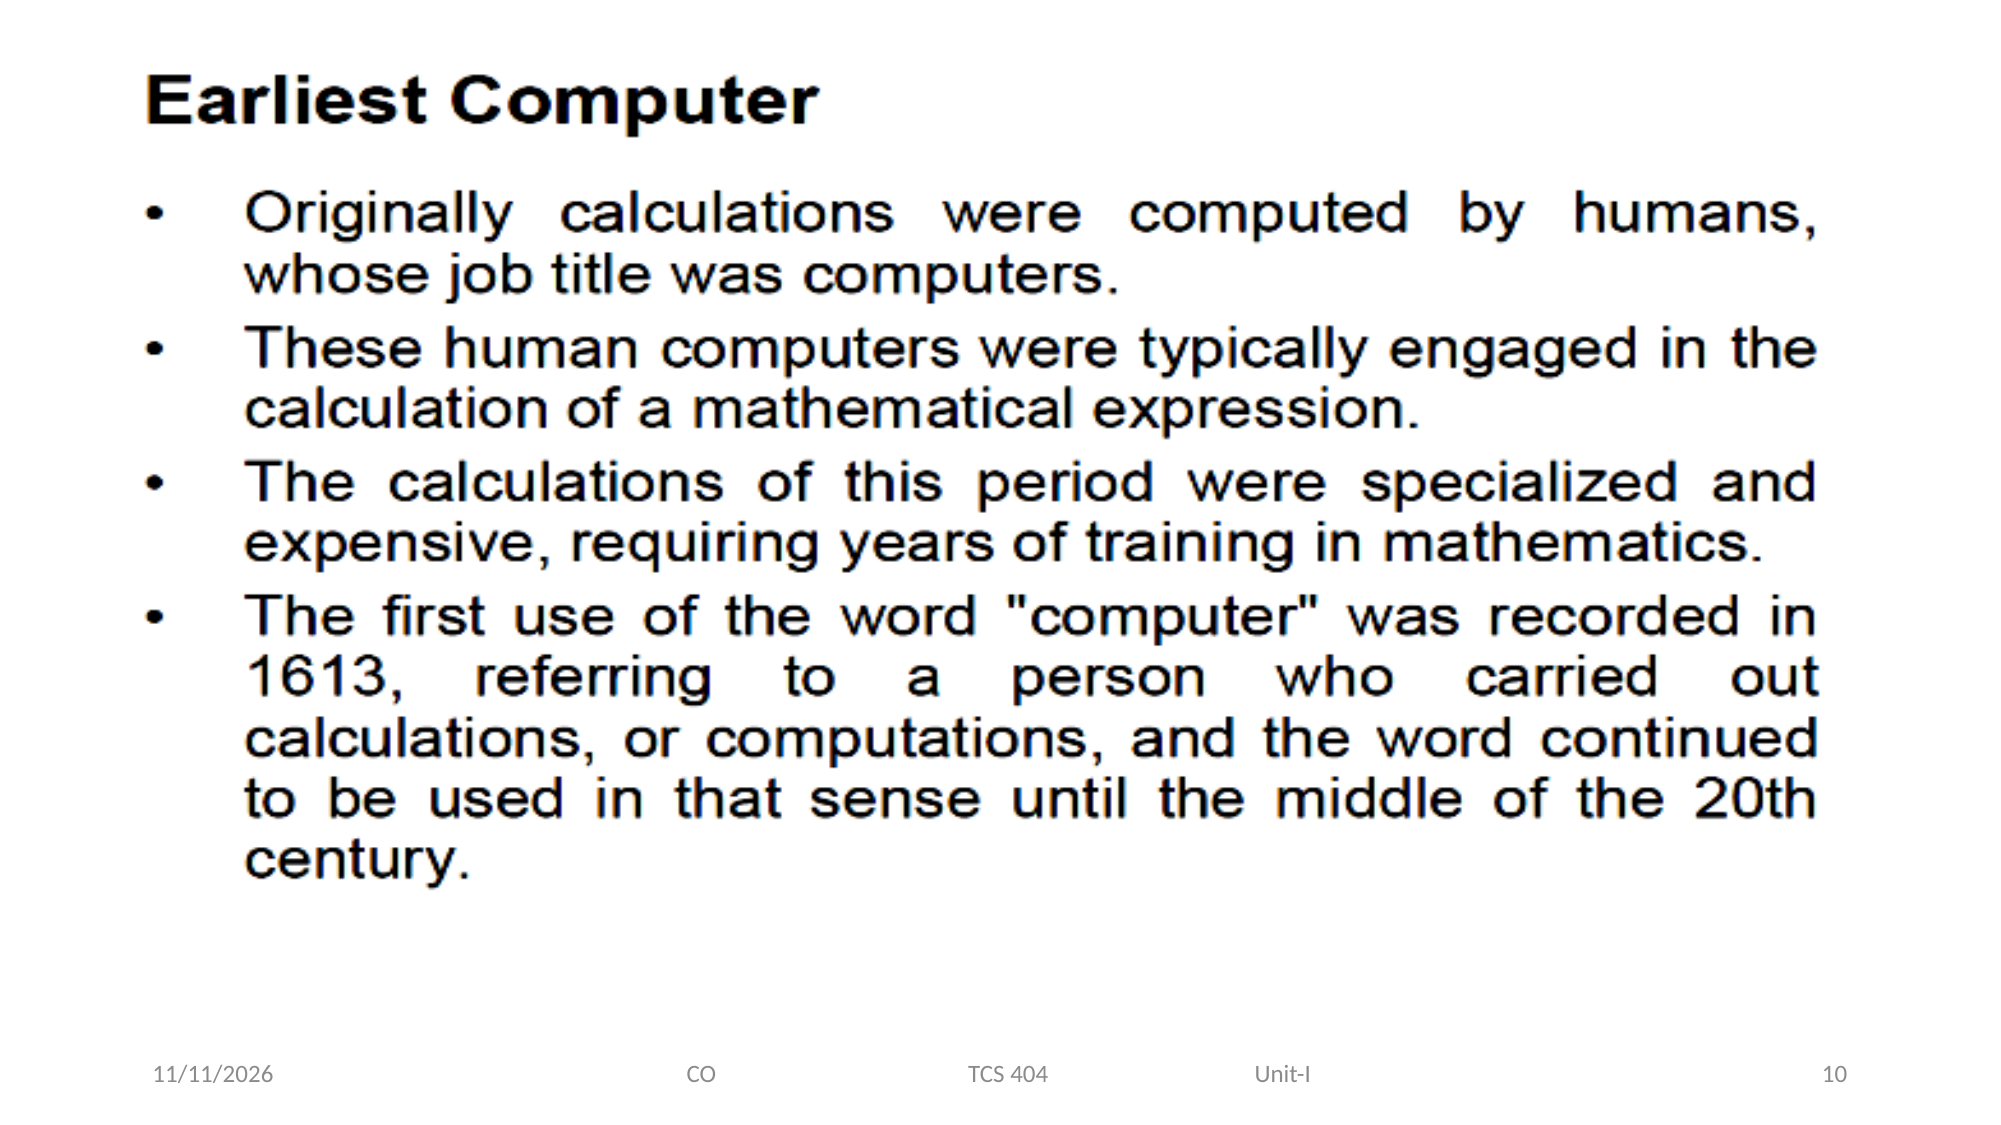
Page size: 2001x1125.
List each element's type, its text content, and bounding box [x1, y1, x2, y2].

footer CO TCS 404 Unit-I [662, 1042, 1338, 1103]
slide_number 10 [1412, 1042, 1863, 1103]
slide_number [137, 1042, 588, 1103]
picture [74, 51, 1899, 997]
